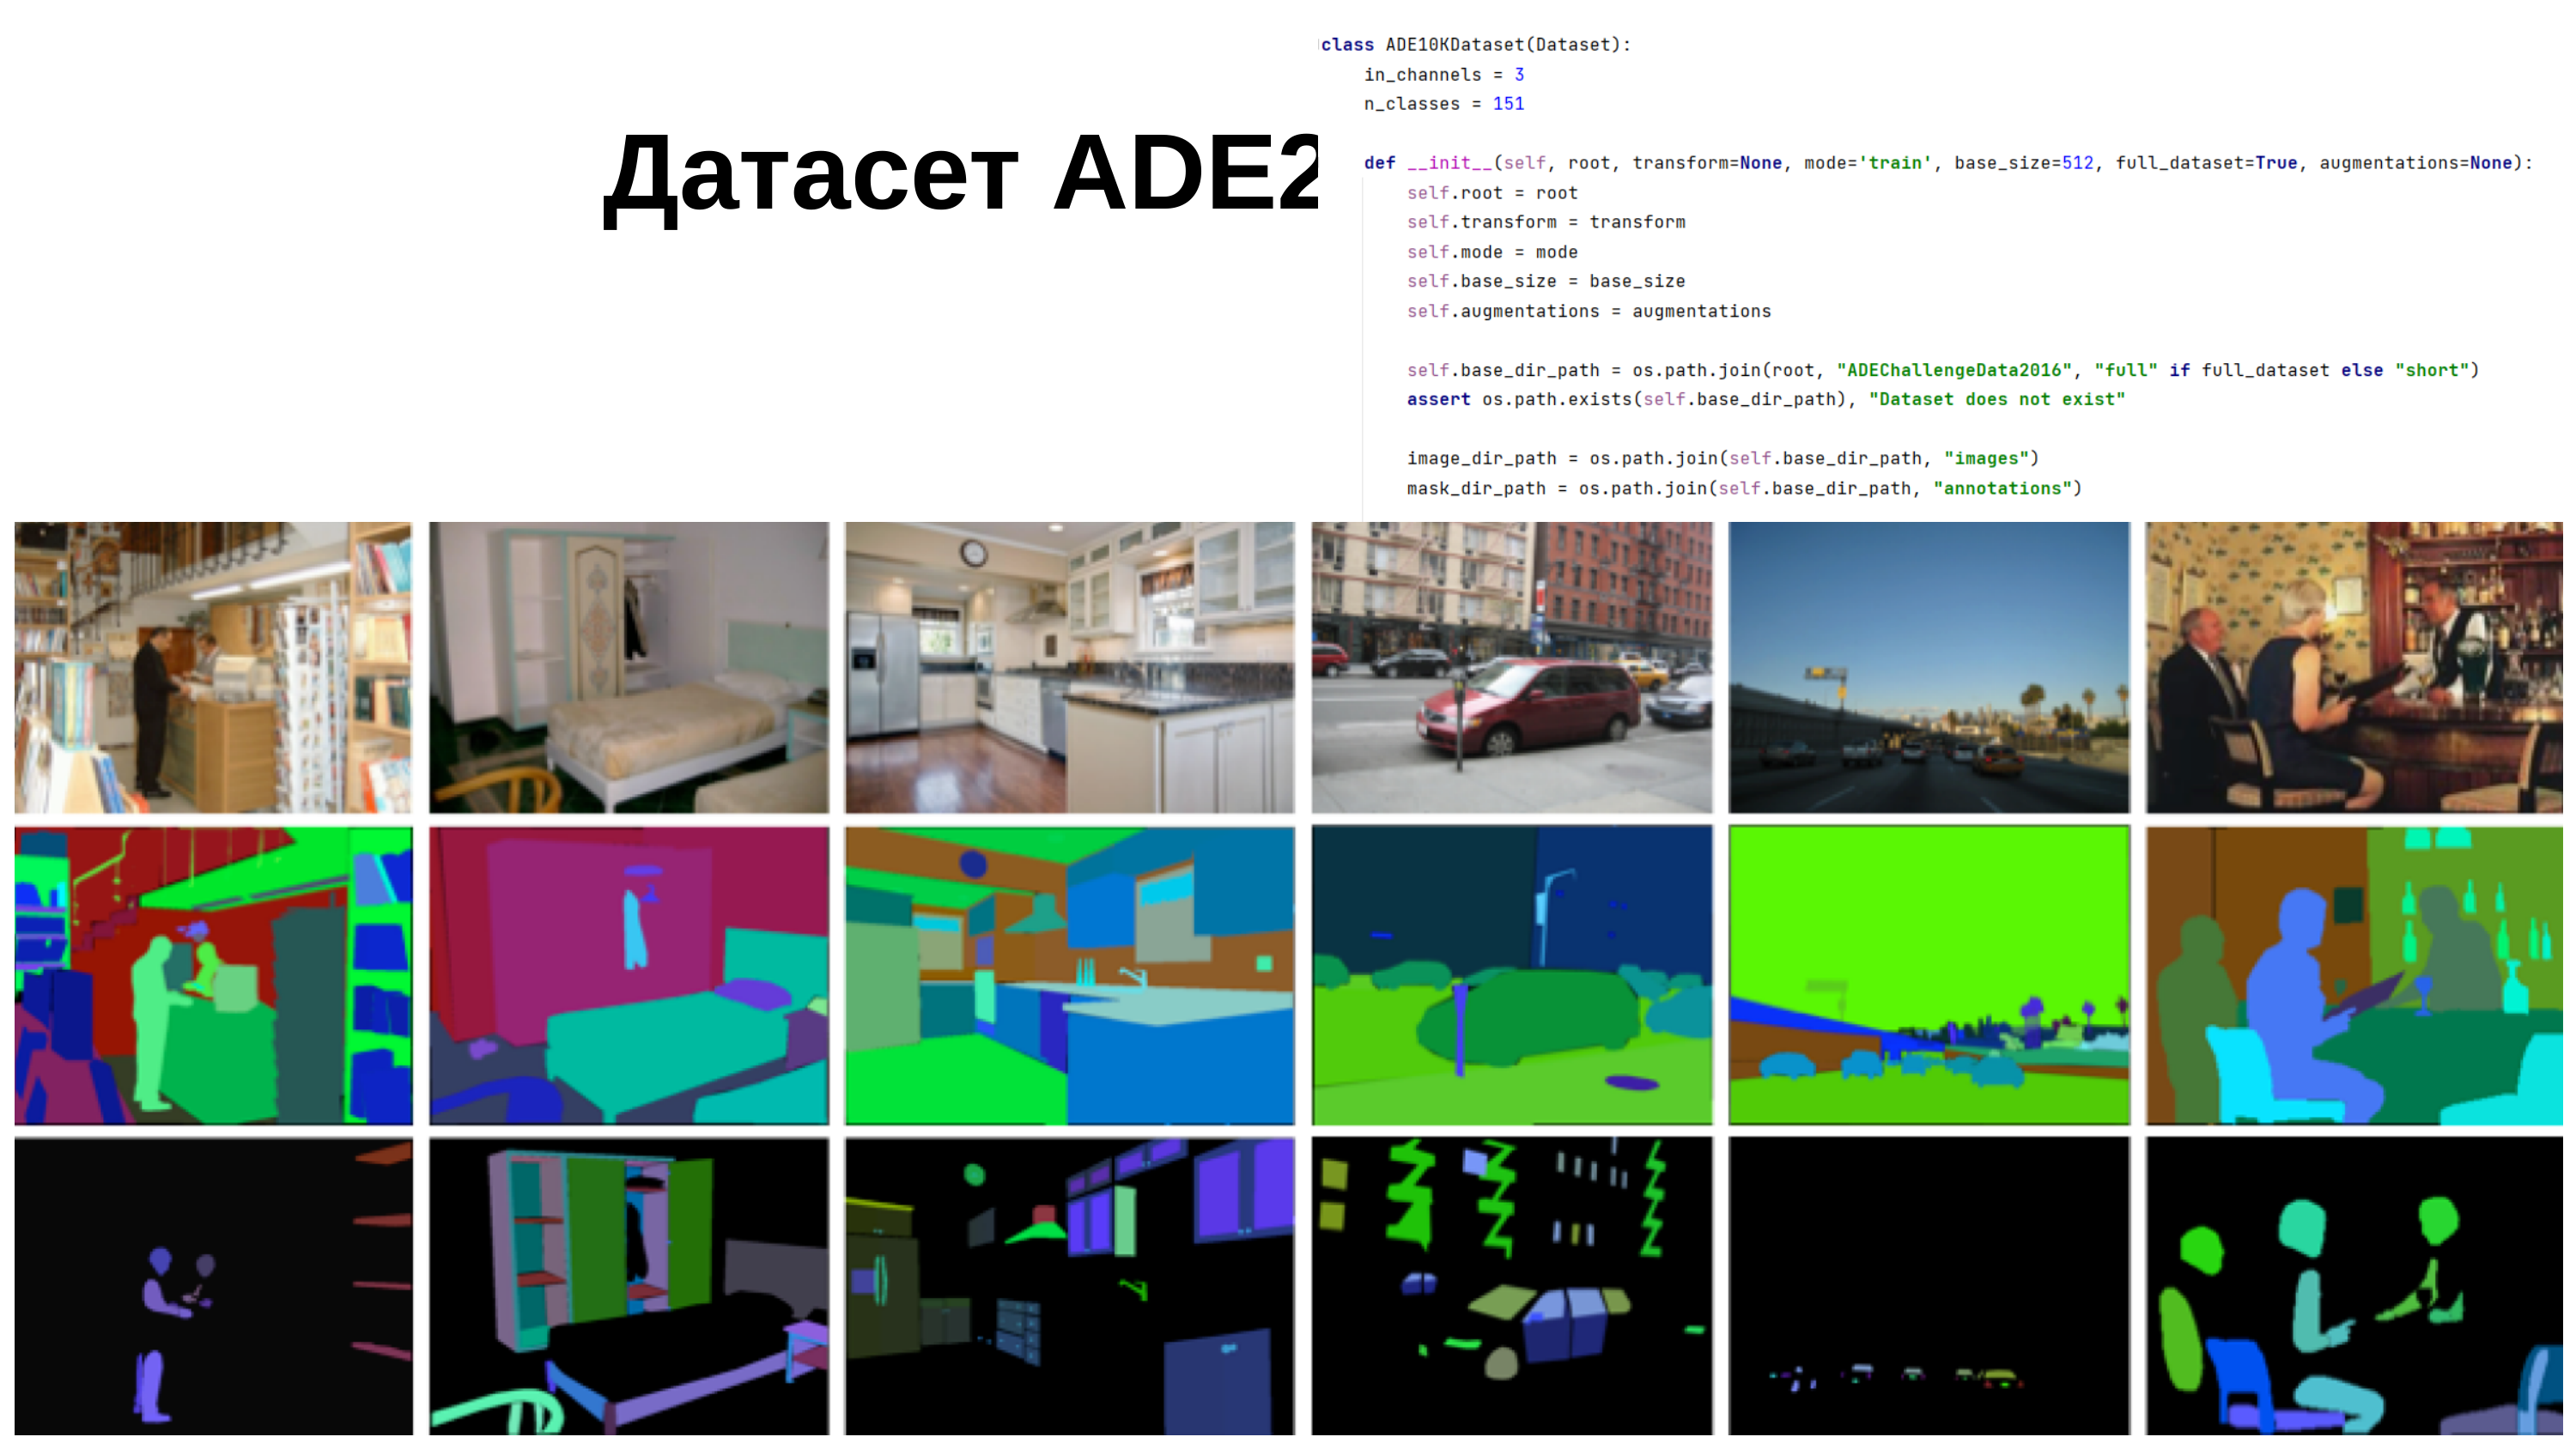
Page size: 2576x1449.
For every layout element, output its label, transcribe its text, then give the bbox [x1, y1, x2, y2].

text_box Датасет ADE20K [125, 95, 1314, 228]
picture [14, 25, 2563, 1435]
